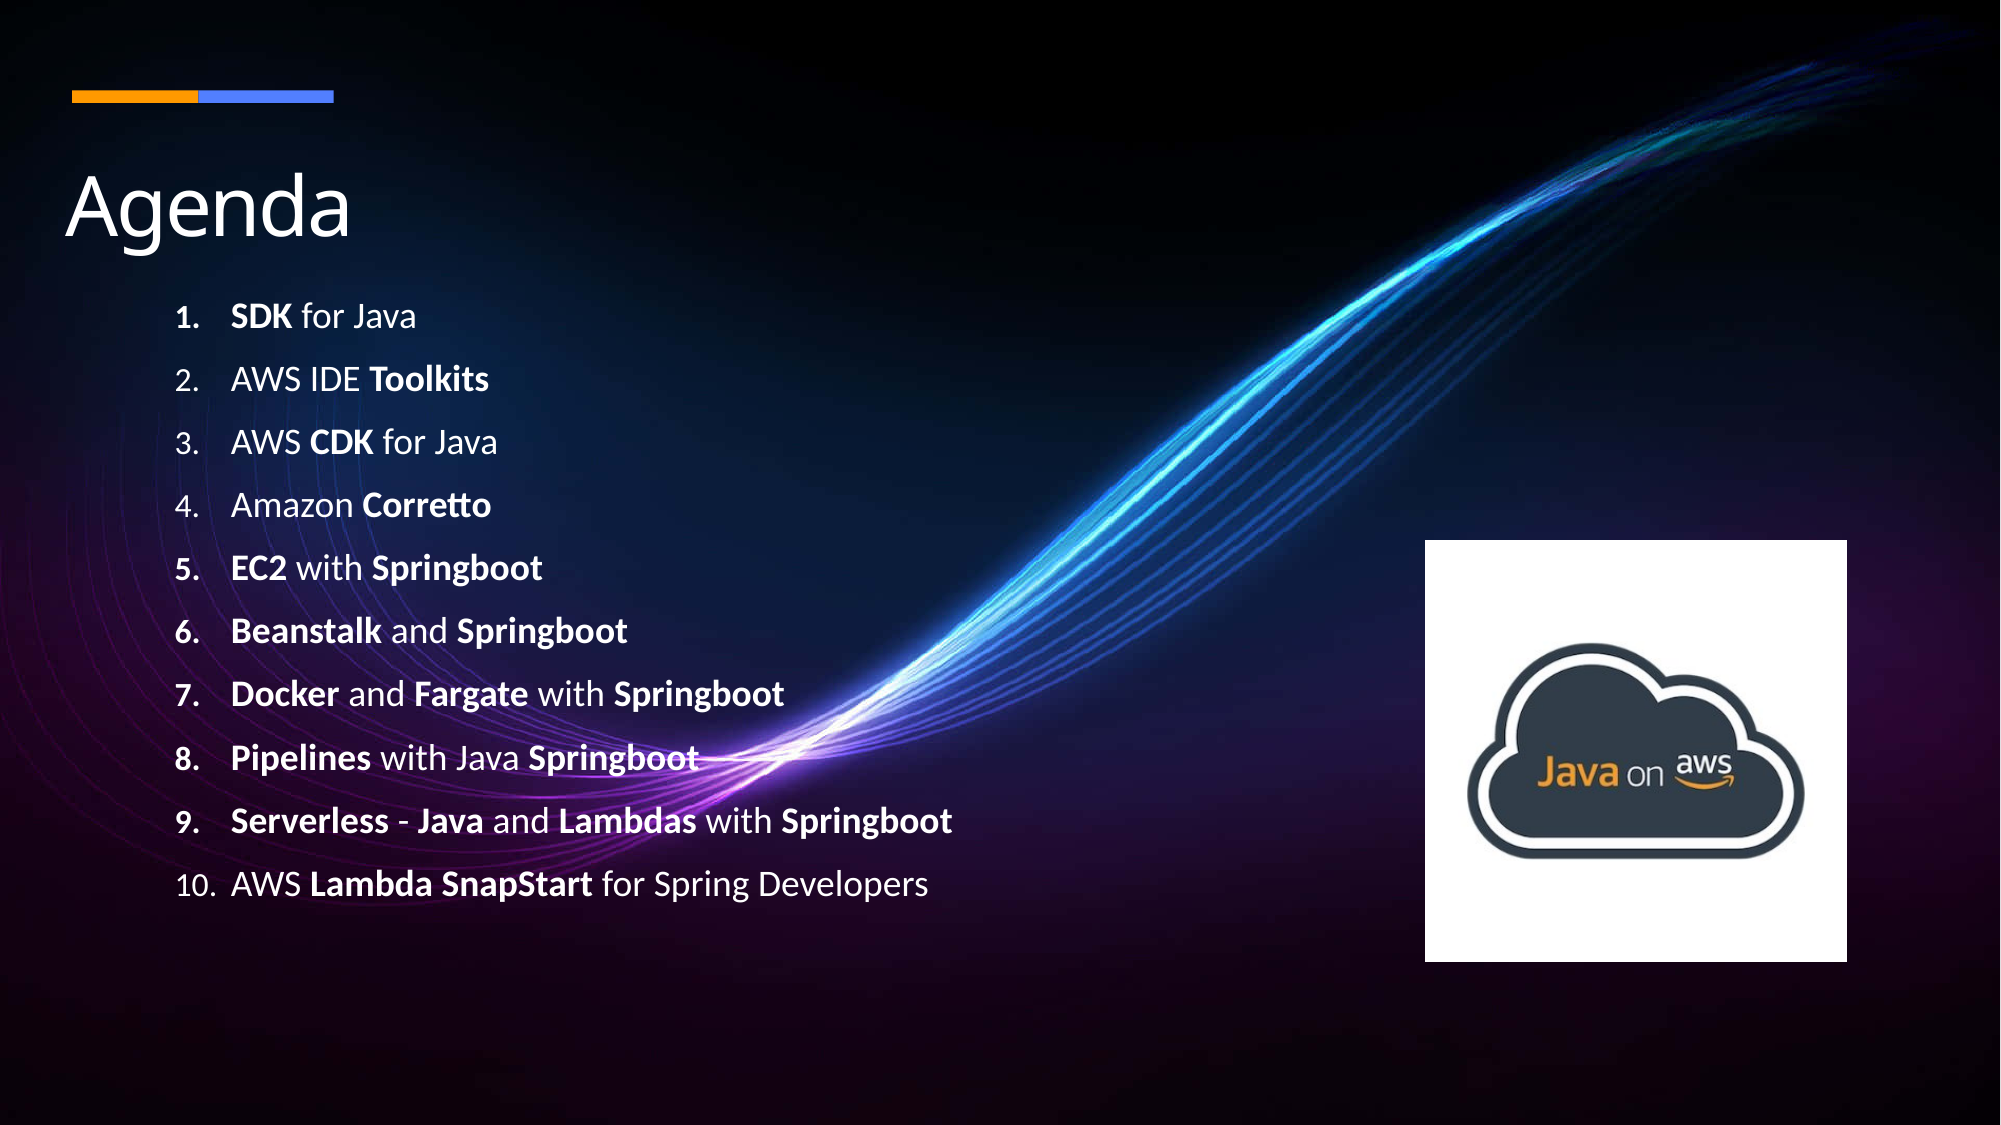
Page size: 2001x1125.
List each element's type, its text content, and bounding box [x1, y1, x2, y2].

text_box SDK for Java AWS IDE Toolkits AWS CDK for Java Amazon Corretto EC2 with Springboot Beanstalk and Springboot Docker and Fargate with Springboot Pipelines with Java Springboot Serverless - Java and Lambdas with Springboot AWS Lambda SnapStart for Spring Developers [159, 313, 968, 906]
picture [0, 0, 2001, 1125]
text_box Agenda [50, 156, 406, 262]
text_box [72, 90, 334, 103]
